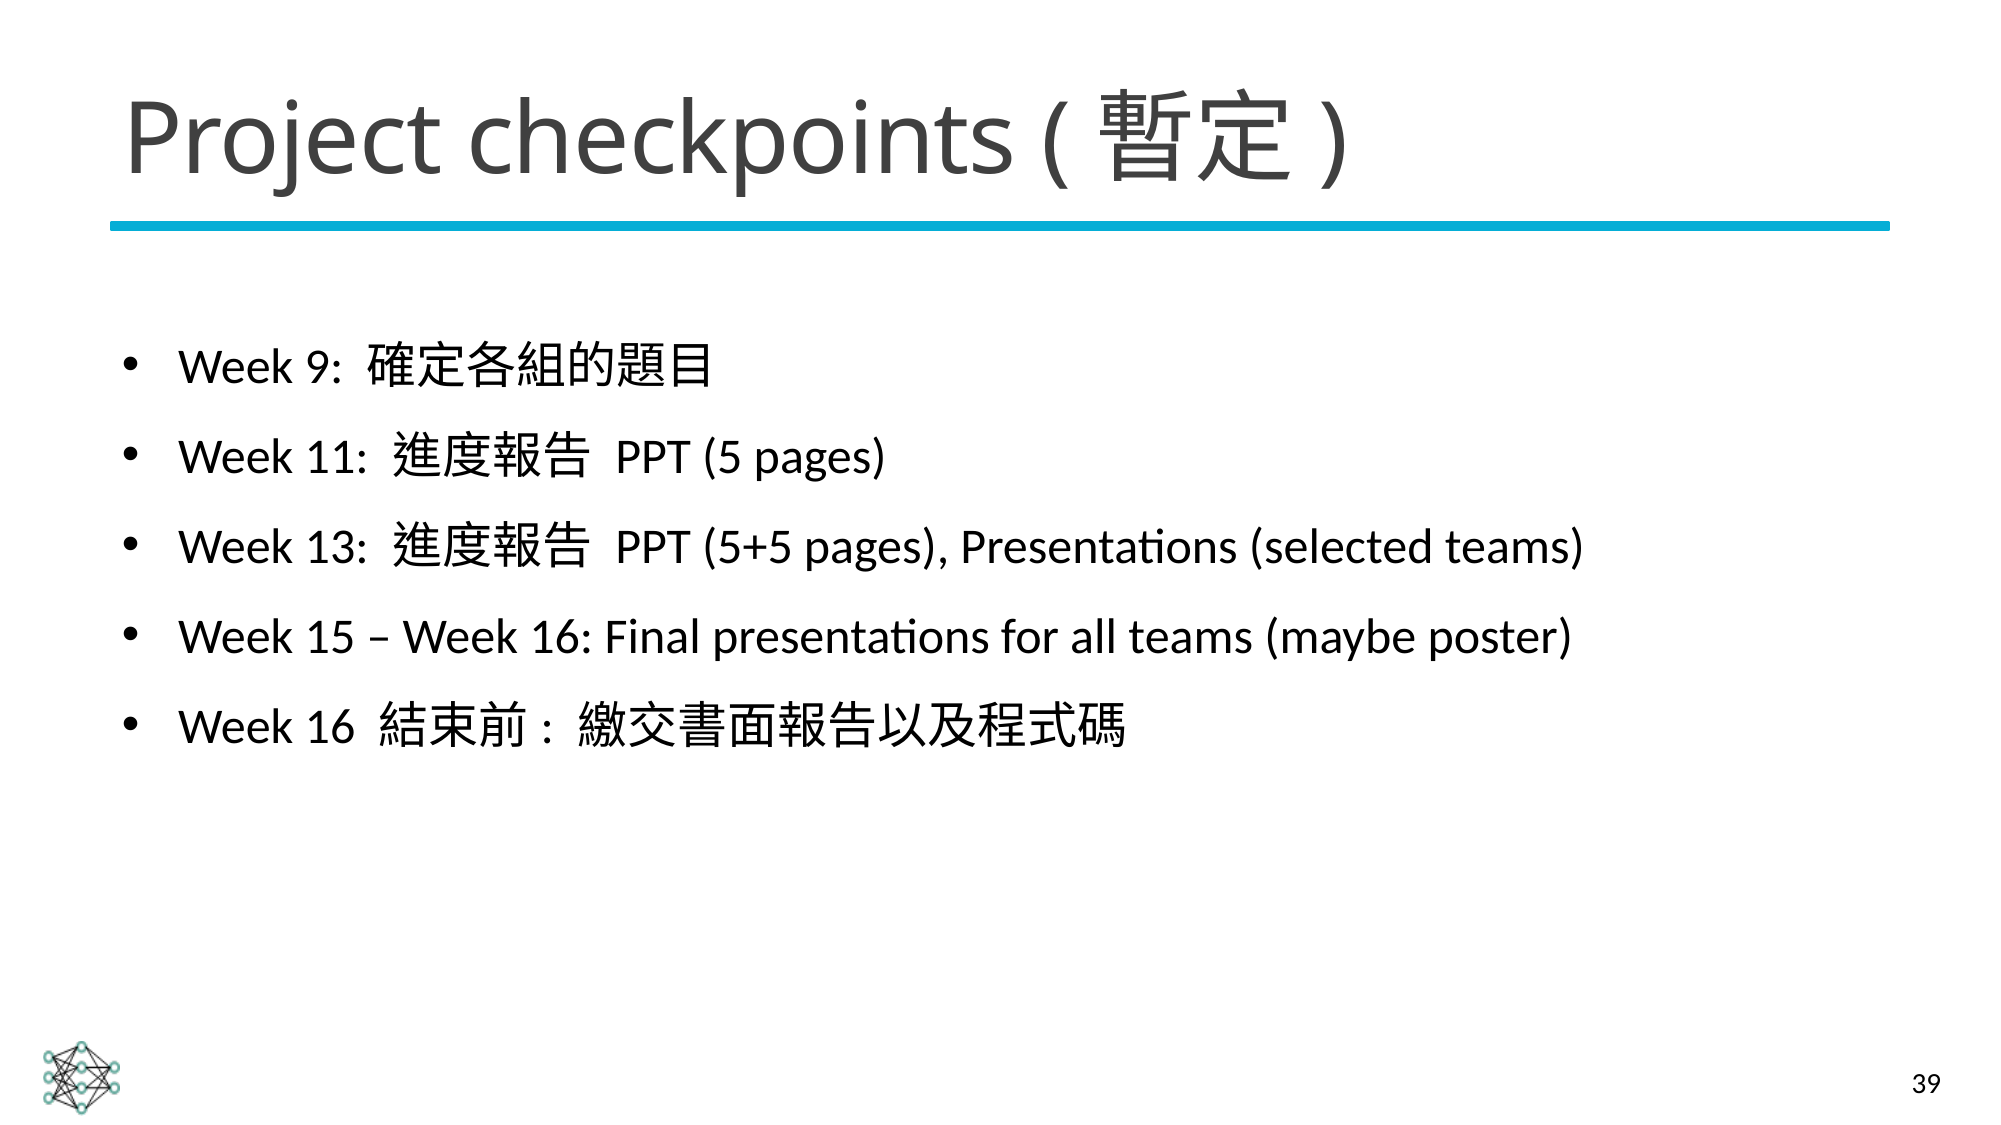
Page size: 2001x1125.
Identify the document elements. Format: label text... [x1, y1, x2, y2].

text_box Week 9: 確定各組的題目 Week 11: 進度報告 PPT (5 pages) Week 13: 進度報告 PPT (5+5 pages), Presentations (selected teams) Week 15 – Week 16: Final presentations for all teams (maybe poster) Week 16 結束前: 繳交書面報告以及程式碼 [107, 296, 1899, 761]
slide_number 39 [1740, 1052, 1957, 1113]
title Project checkpoints (暫定) [107, 58, 1899, 228]
picture [43, 1041, 120, 1116]
